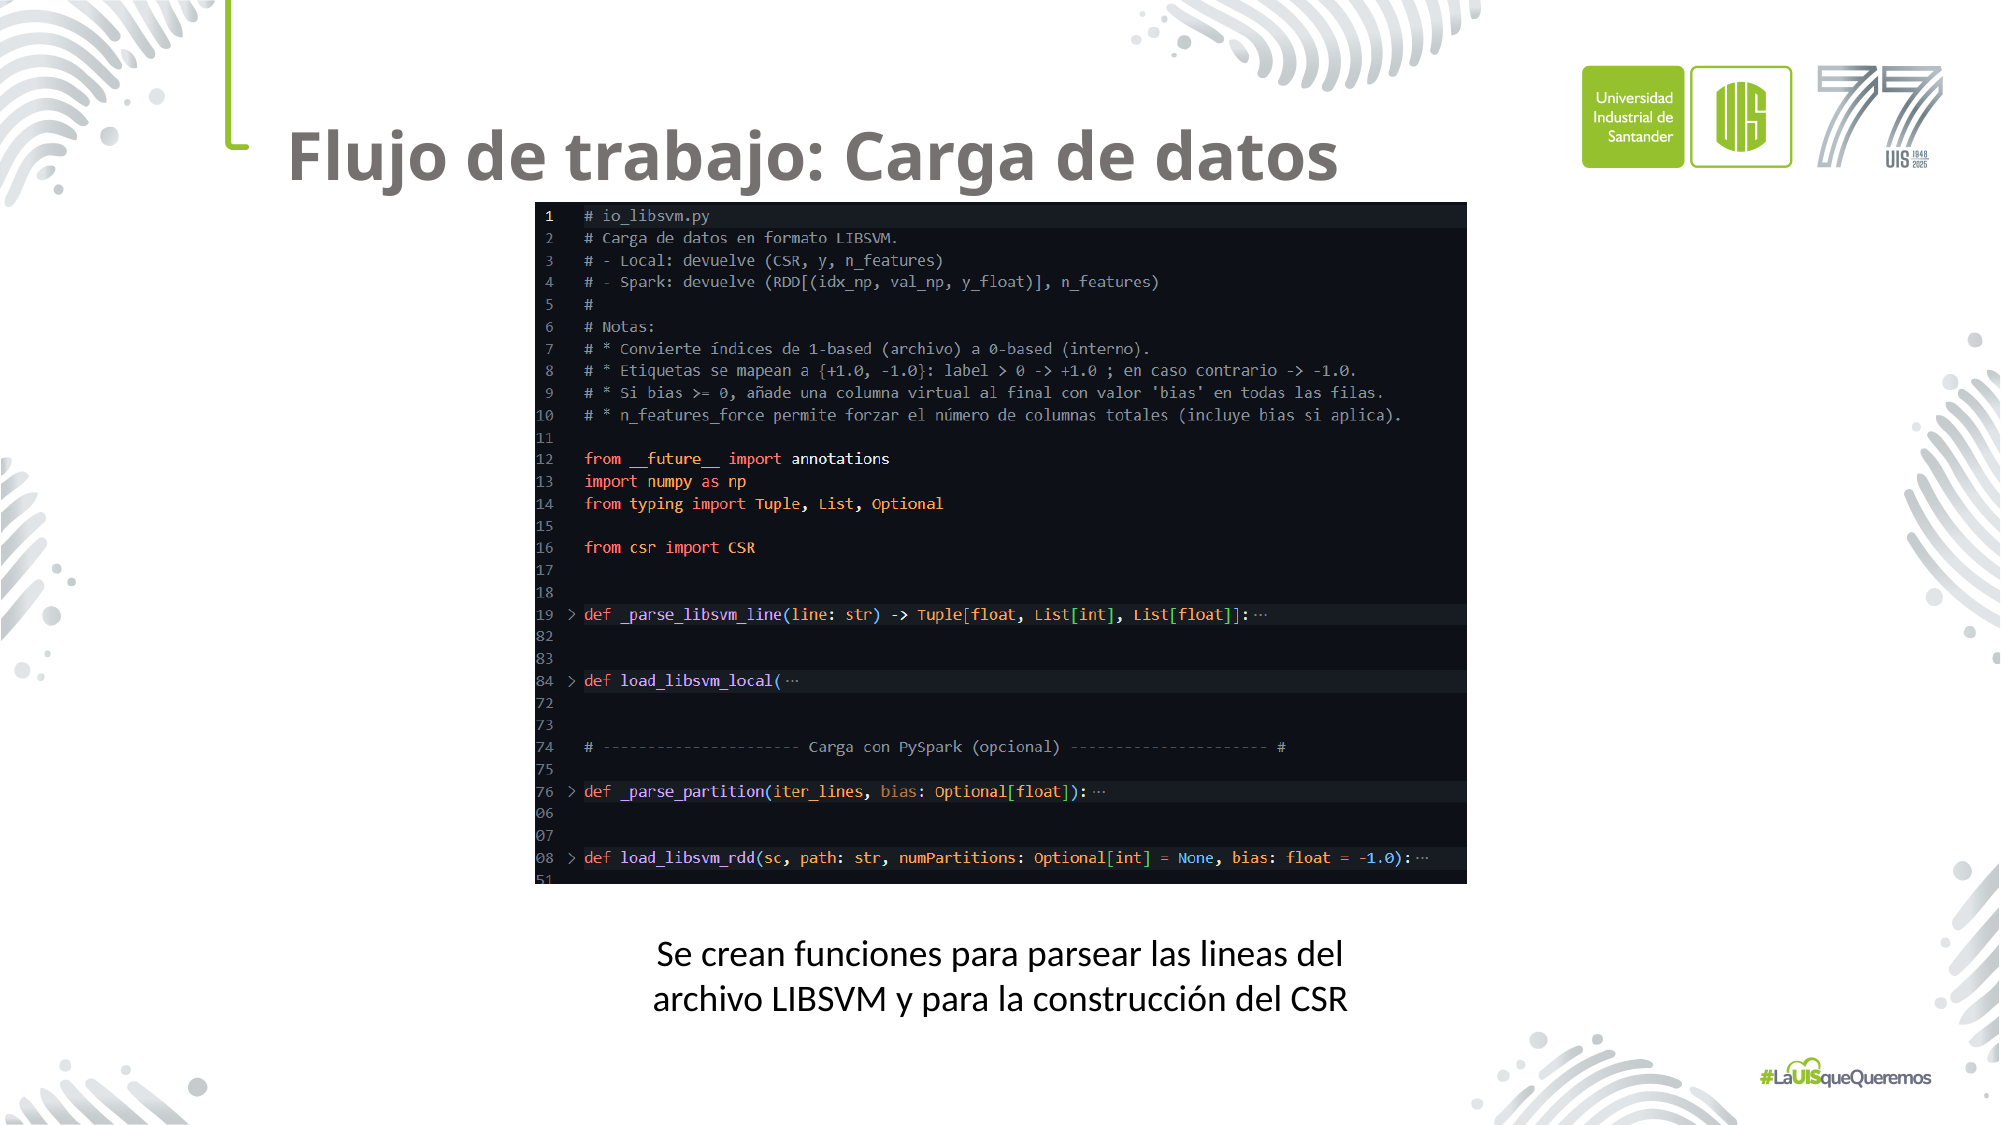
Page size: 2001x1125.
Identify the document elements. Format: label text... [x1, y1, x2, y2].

text_box Flujo de trabajo: Carga de datos [271, 106, 1582, 201]
text_box Se crean funciones para parsear las lineas del archivo LIBSVM y para la construcción del CSR [595, 921, 1406, 1027]
picture [0, 0, 2001, 1125]
